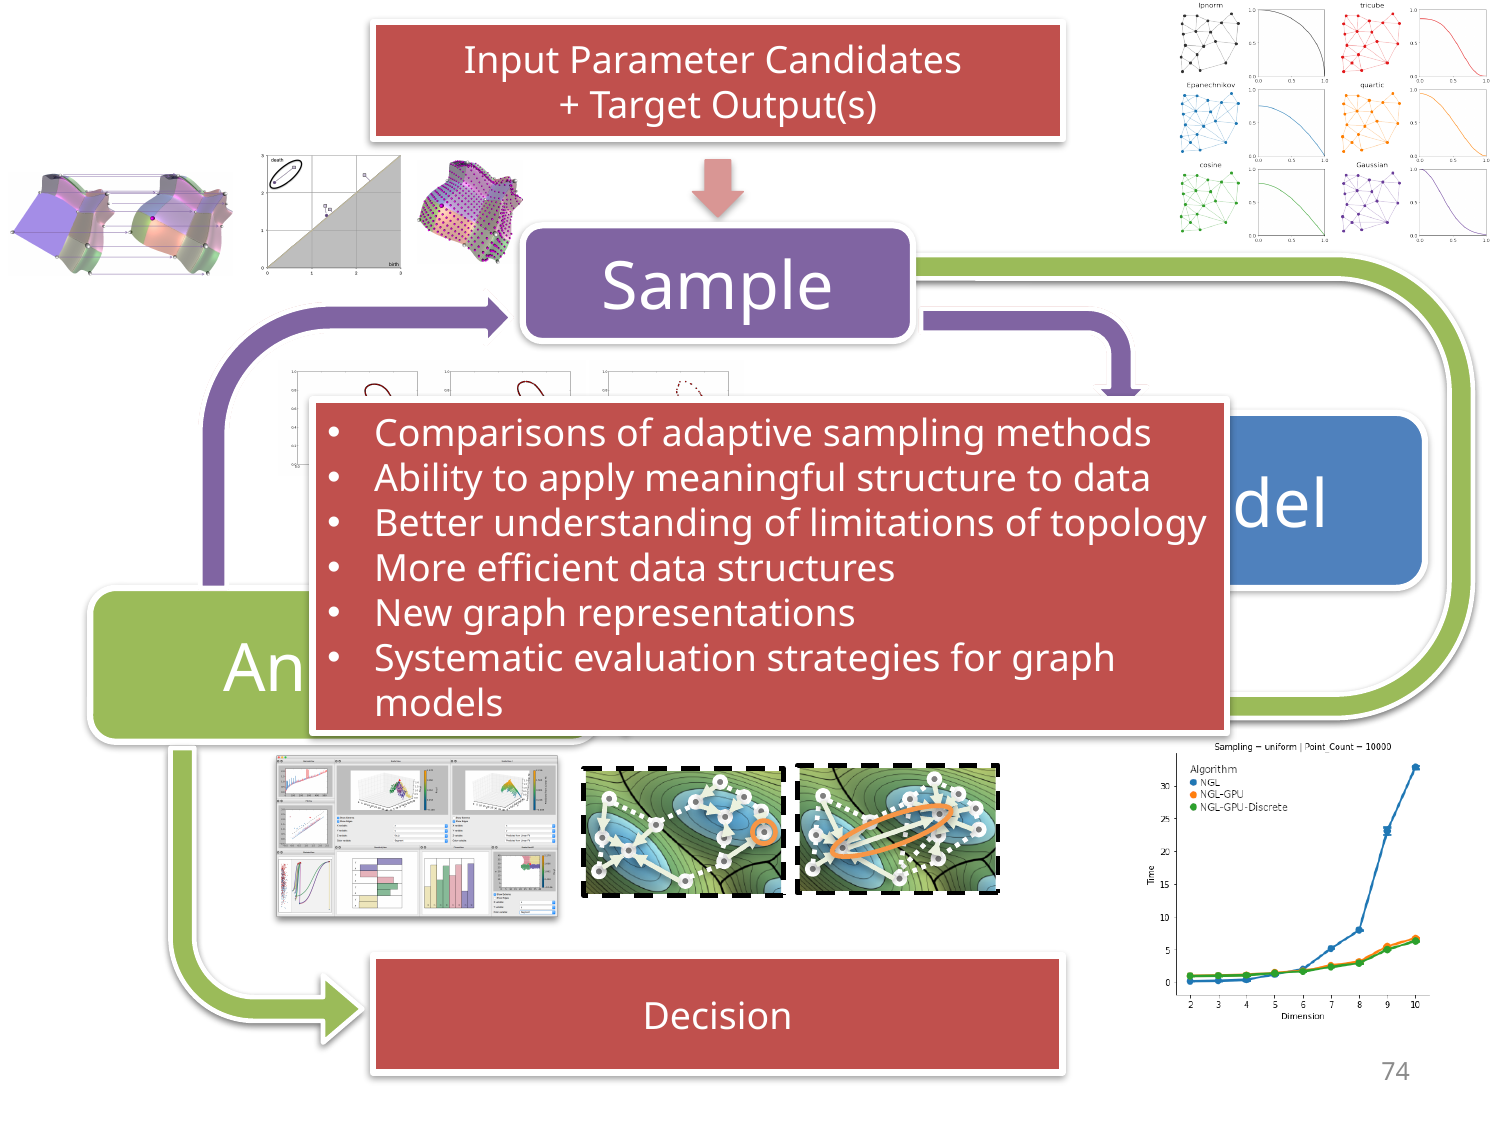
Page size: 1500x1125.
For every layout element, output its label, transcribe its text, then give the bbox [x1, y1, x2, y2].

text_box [8, 150, 523, 278]
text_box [199, 290, 1148, 667]
text_box Decision [370, 952, 1066, 1076]
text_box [585, 770, 782, 894]
text_box [691, 159, 744, 218]
picture [1167, 0, 1492, 245]
text_box Comparisons of adaptive sampling methods Ability to apply meaningful structure to data Better understanding of limitations of topology More efficient data structures New graph representations Systematic evaluation strategies for graph models [309, 396, 1230, 736]
picture [1146, 743, 1435, 1019]
text_box Analyze [86, 584, 318, 745]
picture [266, 749, 567, 931]
text_box Model [1235, 409, 1429, 592]
text_box [919, 254, 1474, 719]
text_box [169, 747, 364, 1044]
slide_number 74 [1074, 1042, 1425, 1103]
text_box Sample [519, 222, 917, 289]
text_box Input Parameter Candidates + Target Output(s) [370, 19, 1066, 142]
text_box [799, 767, 996, 891]
